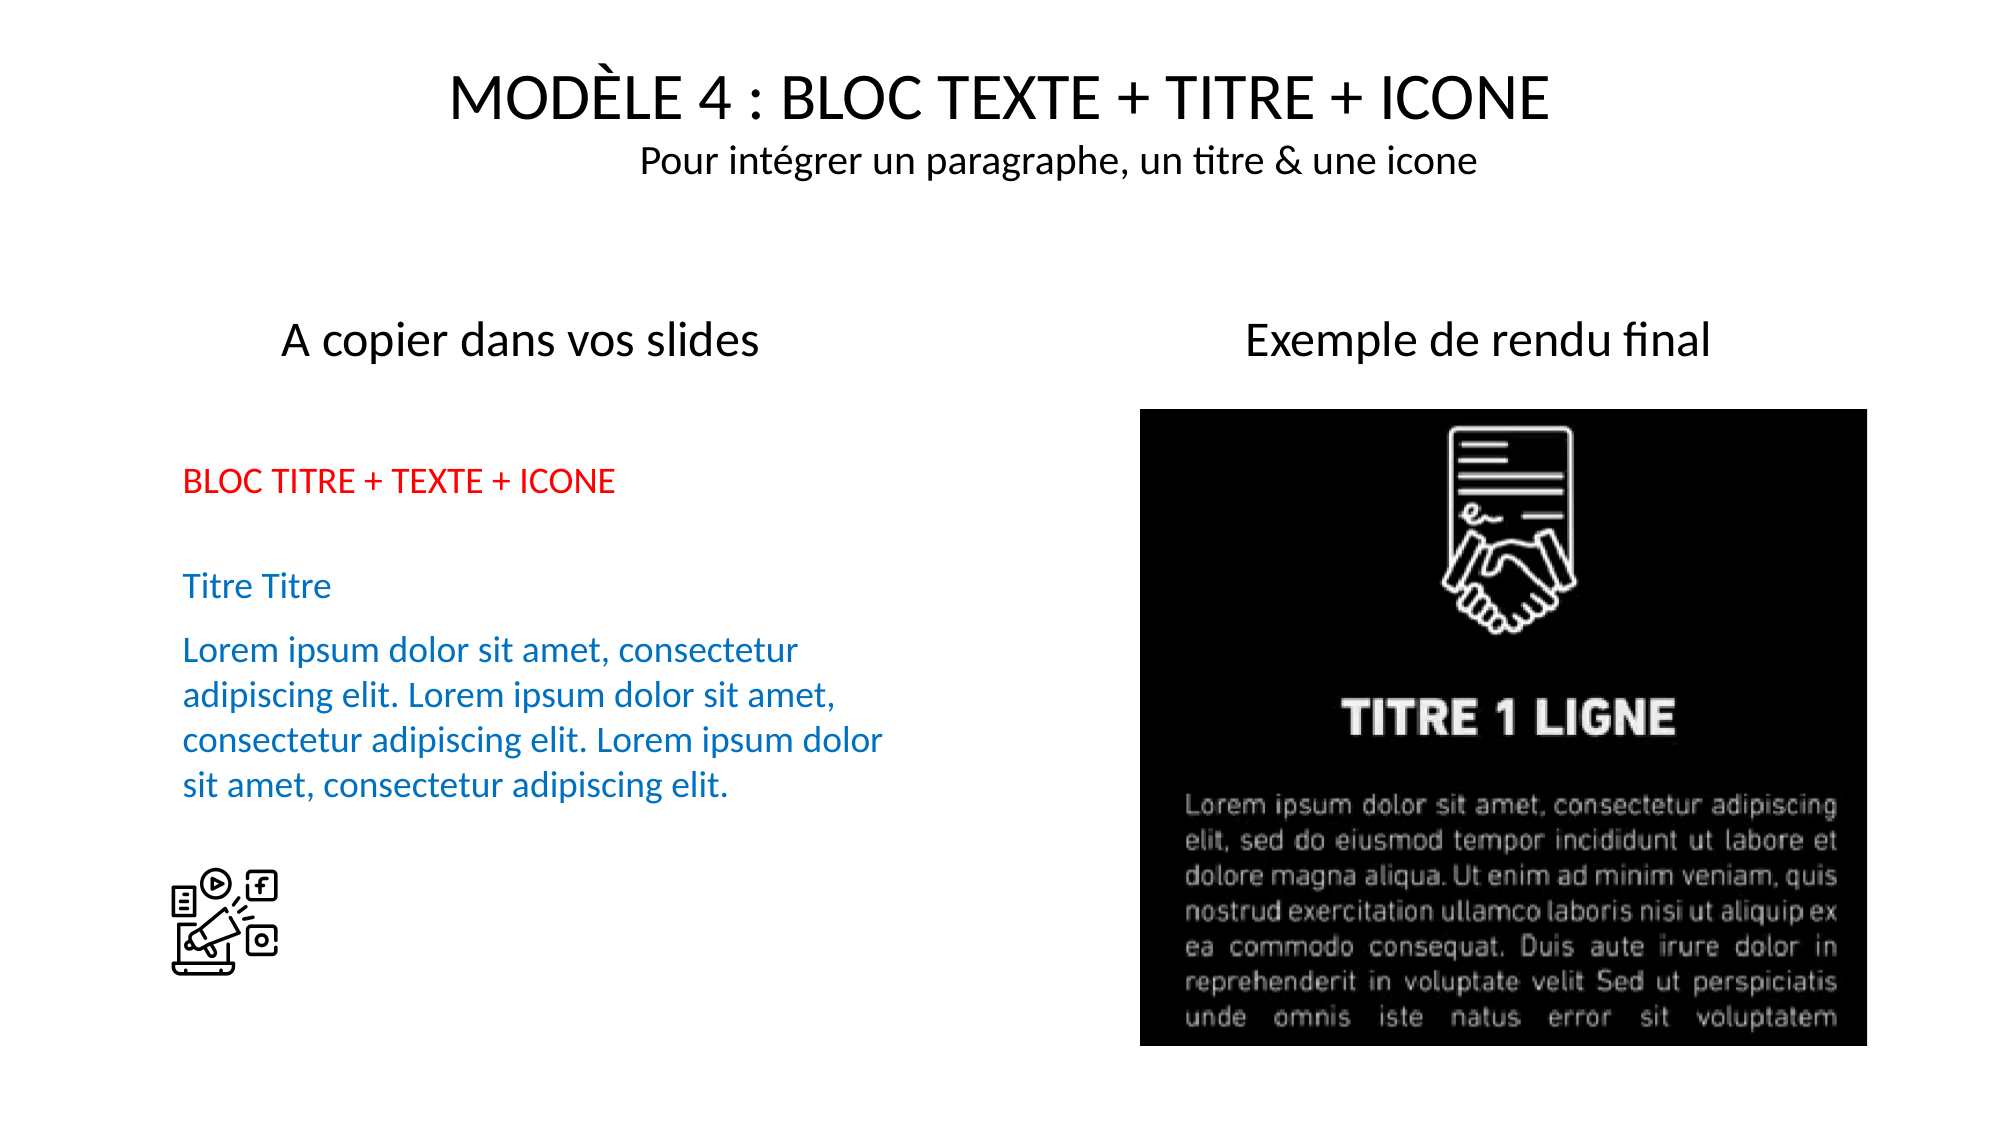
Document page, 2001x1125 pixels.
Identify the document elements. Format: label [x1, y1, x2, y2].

picture [1140, 409, 1868, 1046]
text_box [167, 448, 900, 979]
